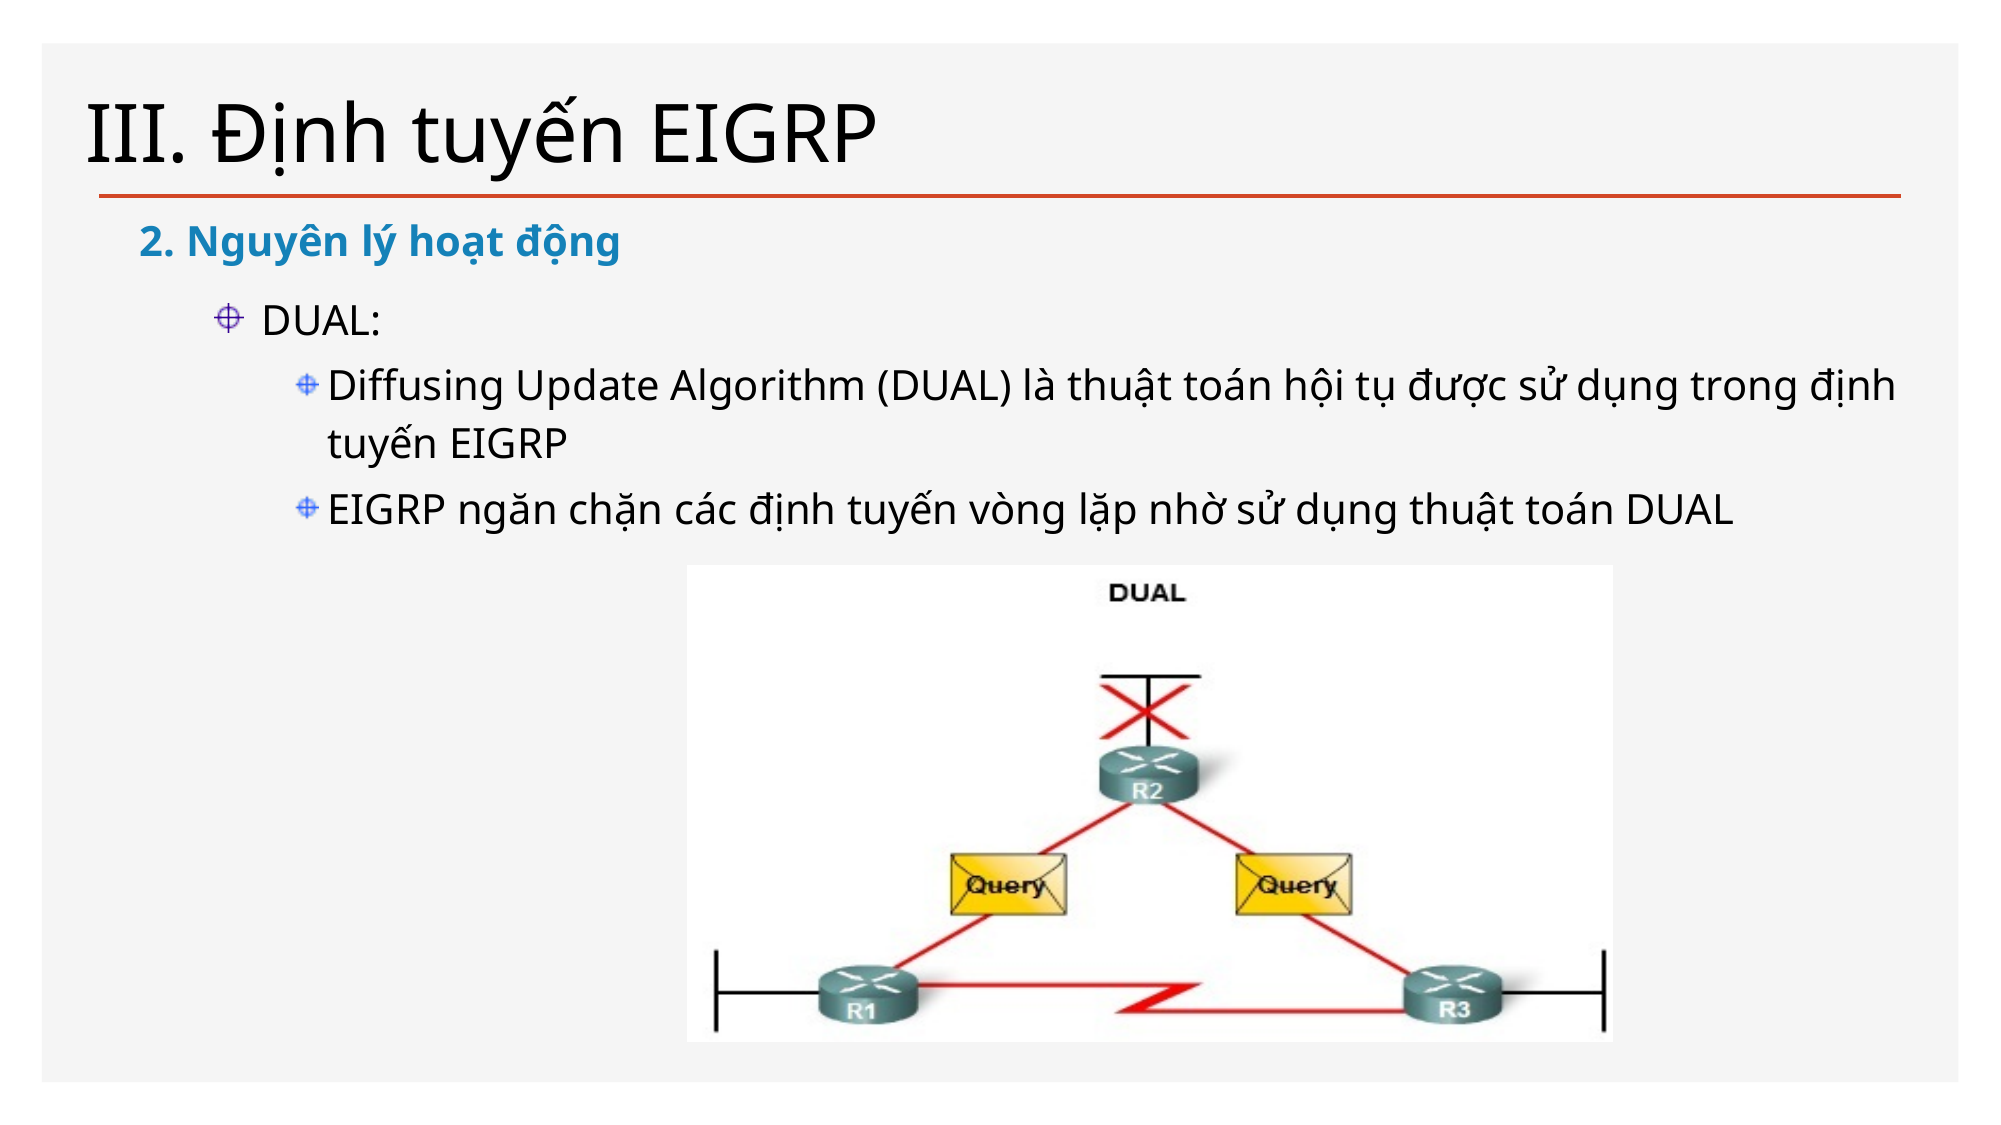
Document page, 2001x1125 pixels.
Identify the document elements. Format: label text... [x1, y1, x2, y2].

picture [289, 492, 319, 522]
title III. Định tuyến EIGRP [85, 73, 1214, 179]
picture [289, 369, 319, 399]
picture [687, 565, 1613, 1042]
text_box 2. Nguyên lý hoạt động DUAL: Diffusing Update Algorithm (DUAL) là thuật toán hội tụ được sử dụng trong định tuyến EIGRP EIGRP ngăn chặn các định tuyến vòng lặp nhờ sử dụng thuật toán DUAL [124, 199, 1925, 725]
picture [214, 303, 244, 333]
